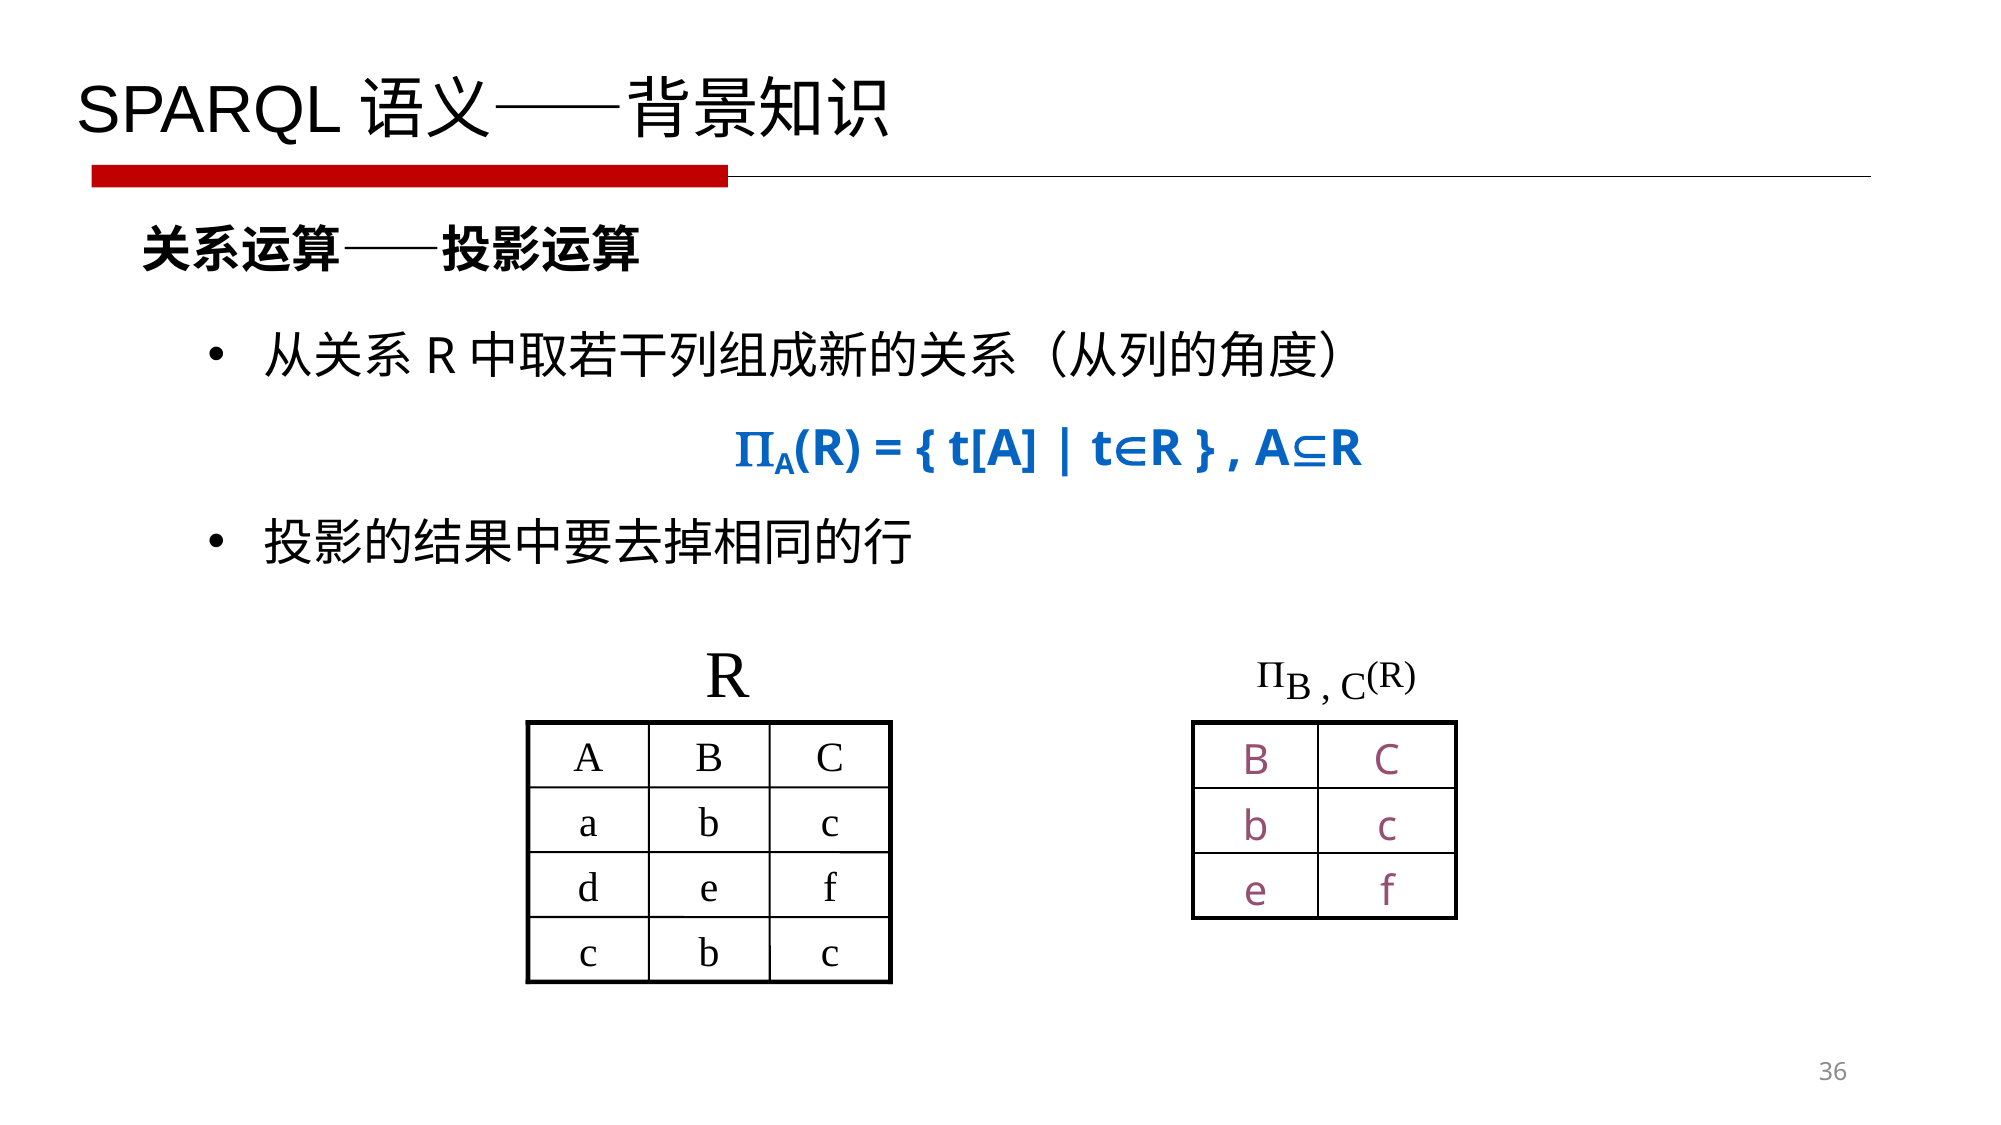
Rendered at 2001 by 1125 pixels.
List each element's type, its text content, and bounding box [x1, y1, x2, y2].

table_header B [1195, 725, 1317, 787]
text_box B , C(R) [1193, 604, 1469, 719]
table_header C [1319, 725, 1454, 787]
text_box R [677, 614, 766, 722]
text_box 从关系R中取若干列组成新的关系（从列的角度） A(R) = { t[A] | tR } , AR 投影的结果中要去掉相同的行 [145, 285, 1906, 578]
text_box SPARQL语义——背景知识 [61, 58, 908, 153]
text_box 关系运算——投影运算 [126, 210, 958, 285]
table_cell b [1195, 789, 1317, 852]
table_cell c [1319, 789, 1454, 852]
table_cell f [1319, 854, 1454, 916]
table_cell e [1195, 854, 1317, 916]
text_box [91, 177, 729, 188]
slide_number 36 [1412, 1042, 1863, 1103]
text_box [527, 722, 891, 982]
text_box [91, 164, 729, 176]
